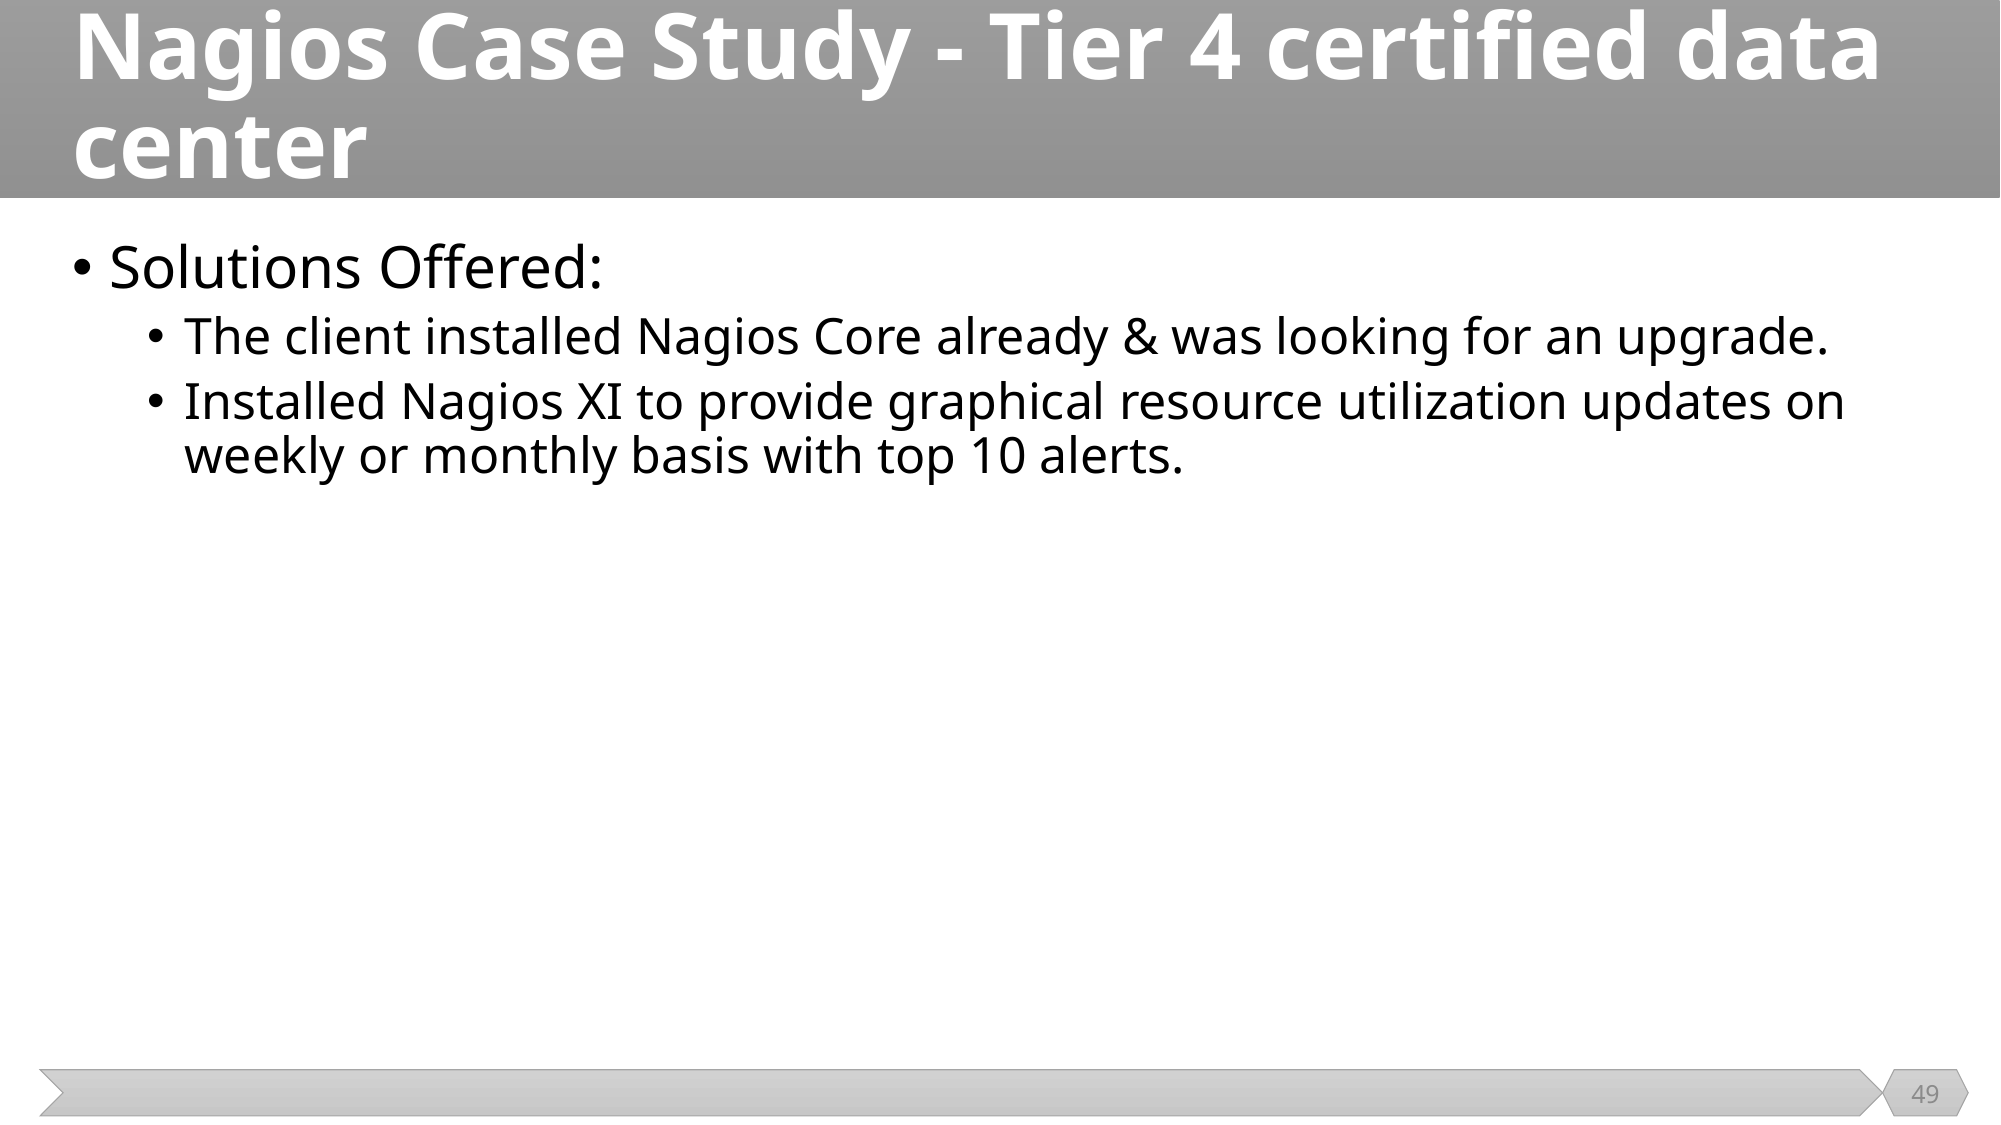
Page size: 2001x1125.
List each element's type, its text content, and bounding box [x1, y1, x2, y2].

list Solutions Offered: The client installed Nagios Core already & was looking for an upgrade. Installed Nagios XI to provide graphical resource utilization updates on weekly or monthly basis with top 10 alerts. [56, 230, 1969, 1010]
title Nagios Case Study - Tier 4 certified data center [56, 0, 1969, 199]
slide_number 49 [1882, 1065, 1969, 1125]
